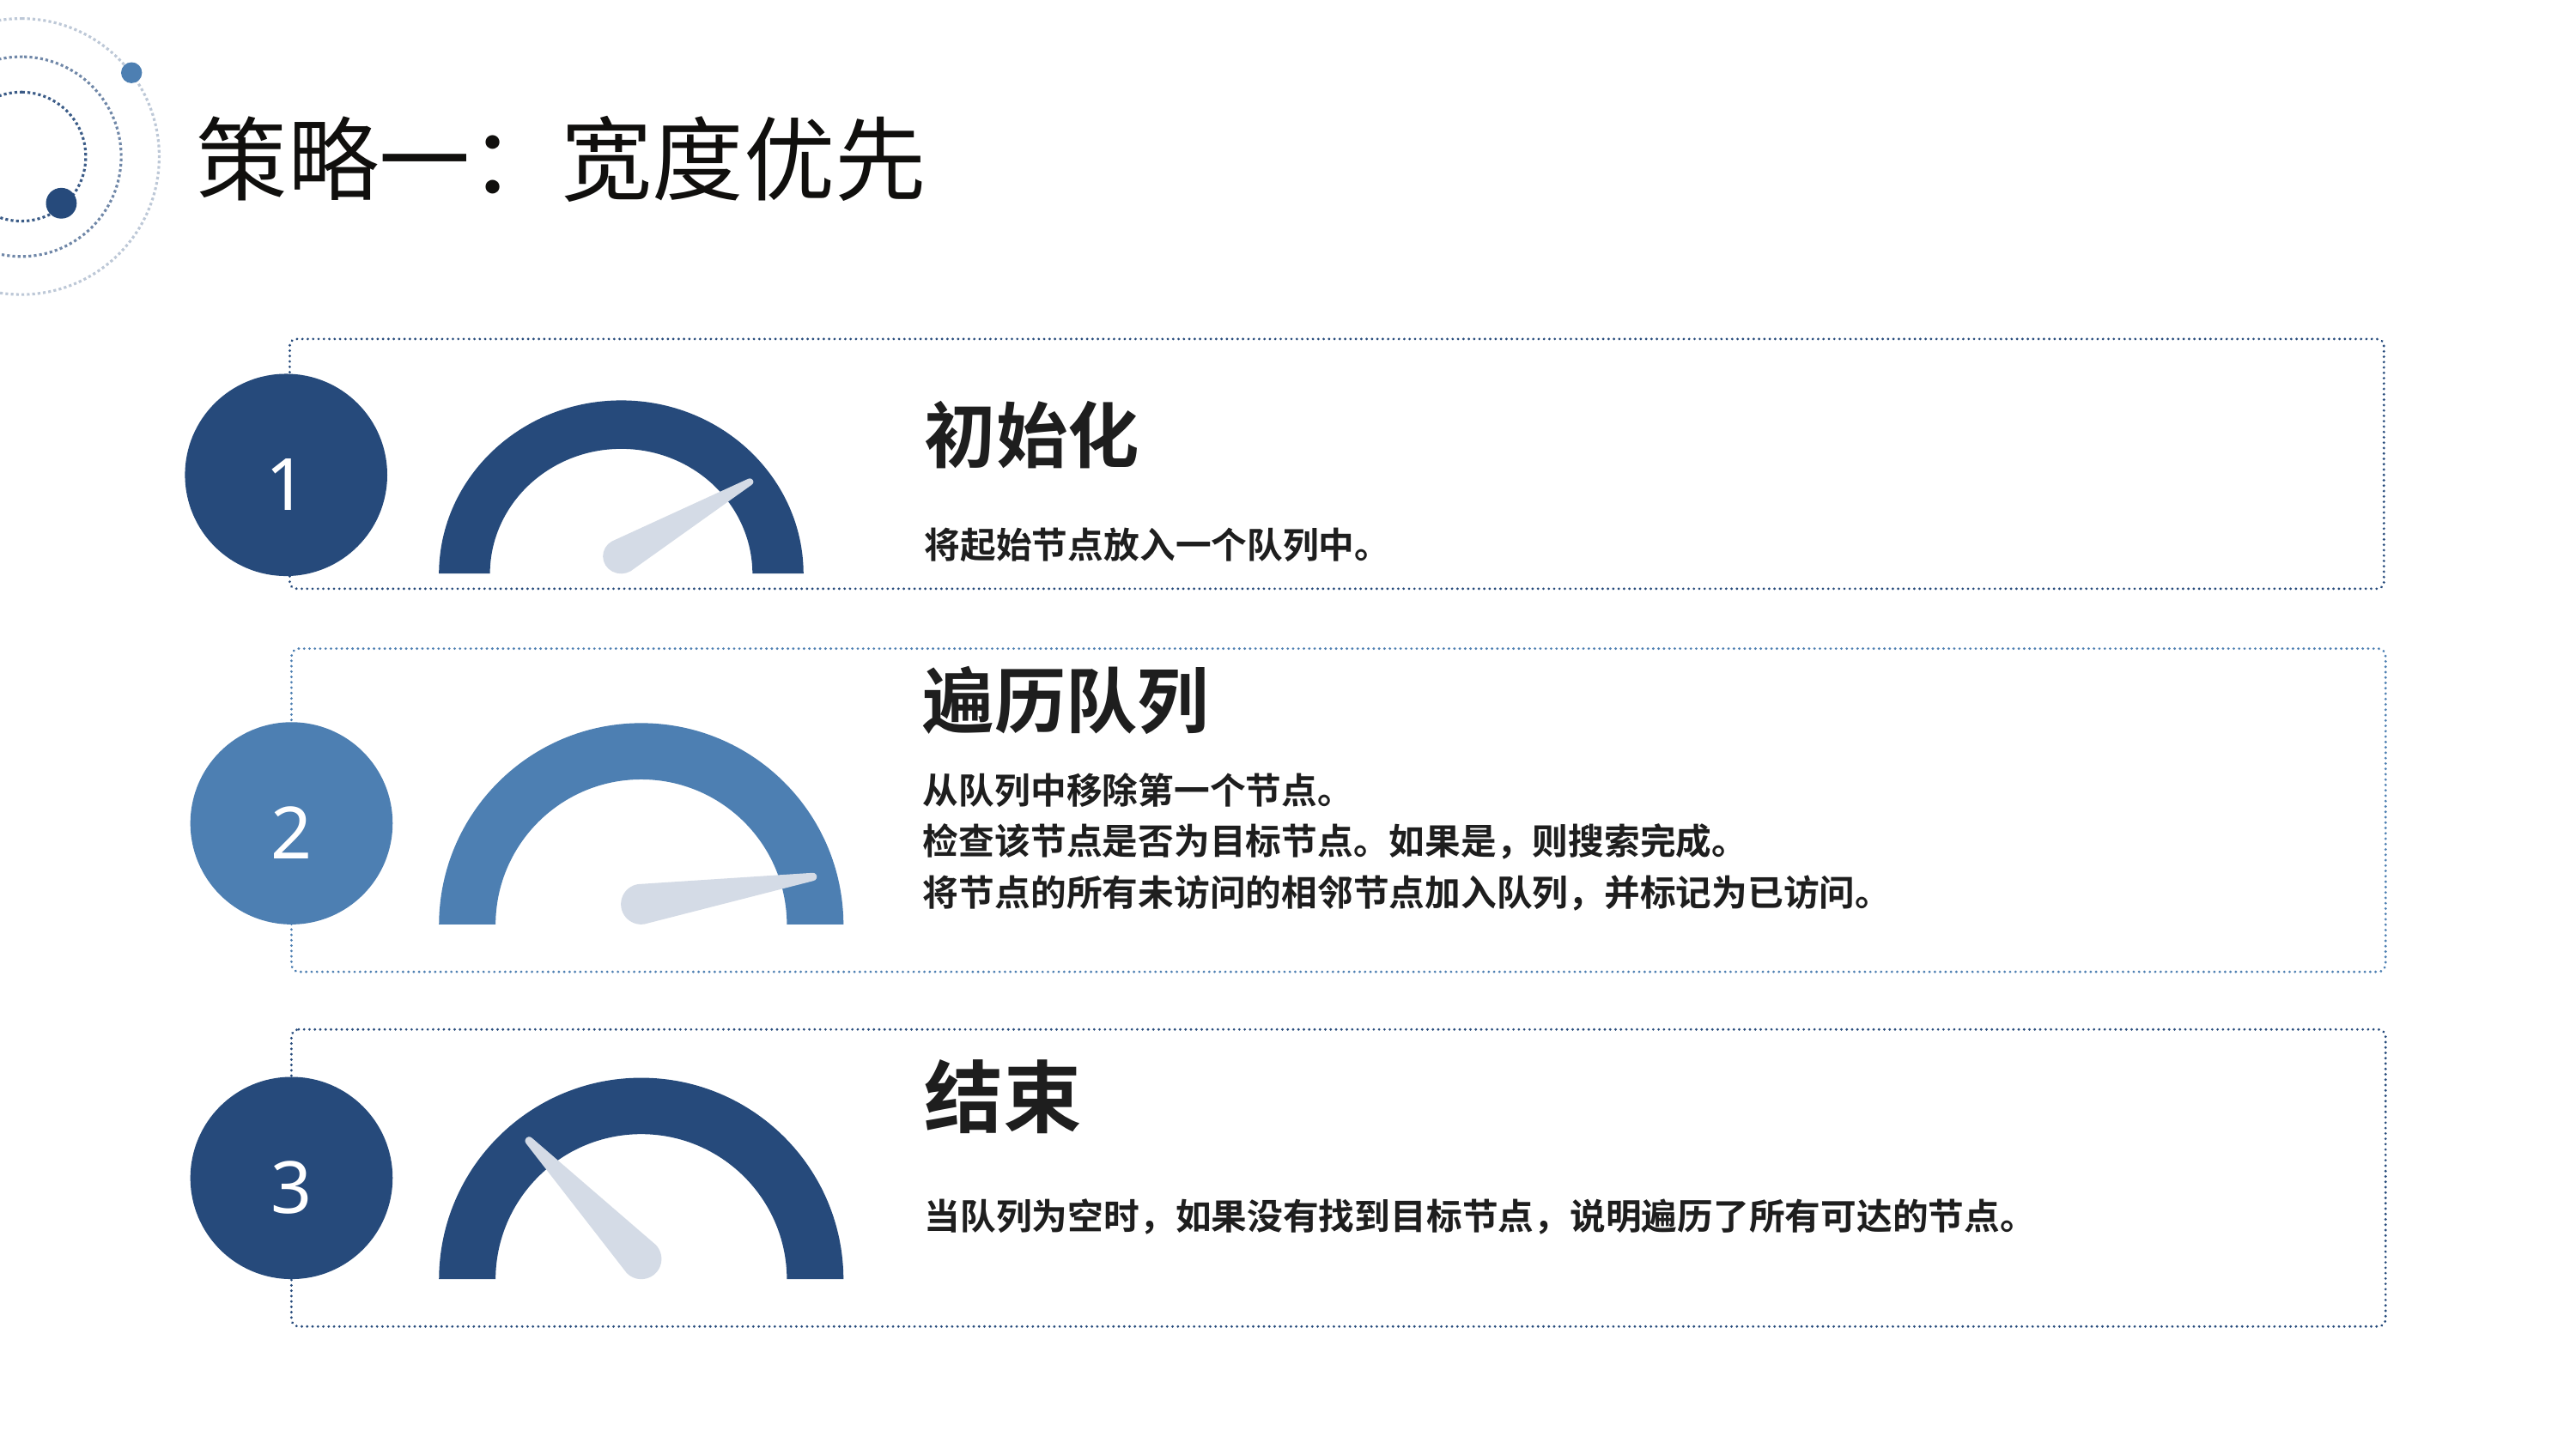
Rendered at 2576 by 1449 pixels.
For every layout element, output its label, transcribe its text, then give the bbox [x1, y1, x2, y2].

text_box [438, 1076, 844, 1280]
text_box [438, 399, 804, 574]
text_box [291, 648, 2386, 973]
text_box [190, 1076, 393, 1280]
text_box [289, 338, 2385, 590]
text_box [438, 722, 844, 925]
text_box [0, 18, 160, 295]
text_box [190, 722, 393, 925]
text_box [185, 373, 388, 577]
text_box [291, 1028, 2386, 1327]
text_box 策略一：宽度优先 [196, 102, 1078, 212]
